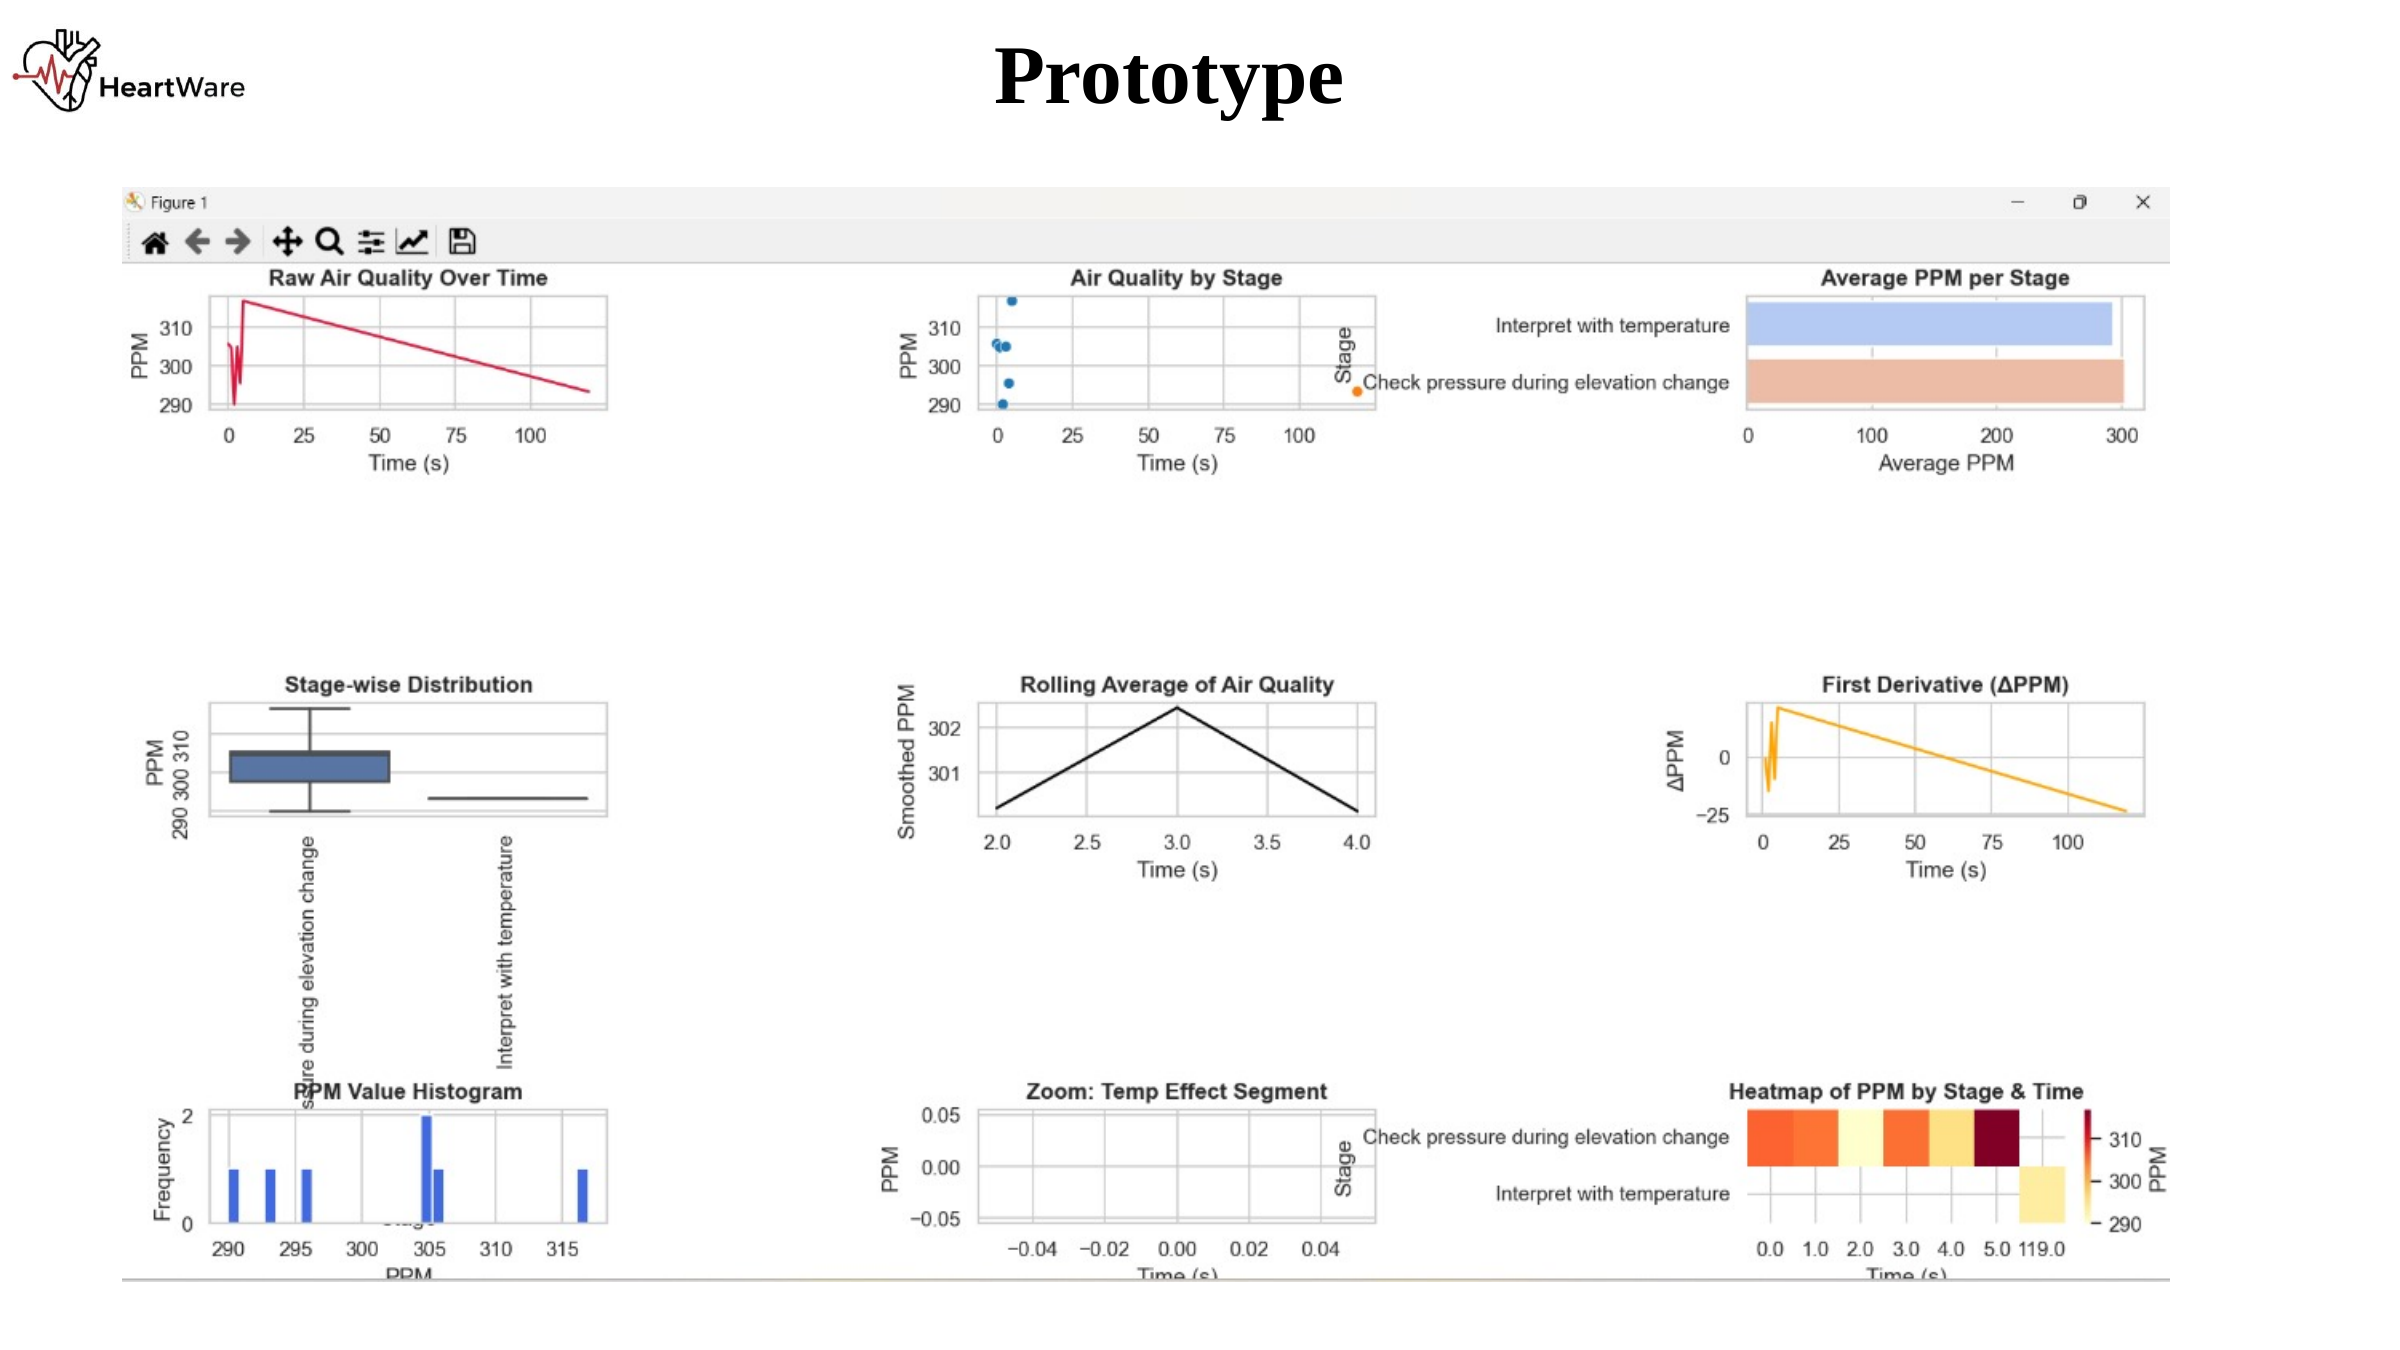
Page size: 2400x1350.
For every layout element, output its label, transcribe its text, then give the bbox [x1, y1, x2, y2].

picture [11, 23, 247, 115]
picture [122, 187, 2170, 1282]
title Prototype [413, 19, 1926, 121]
